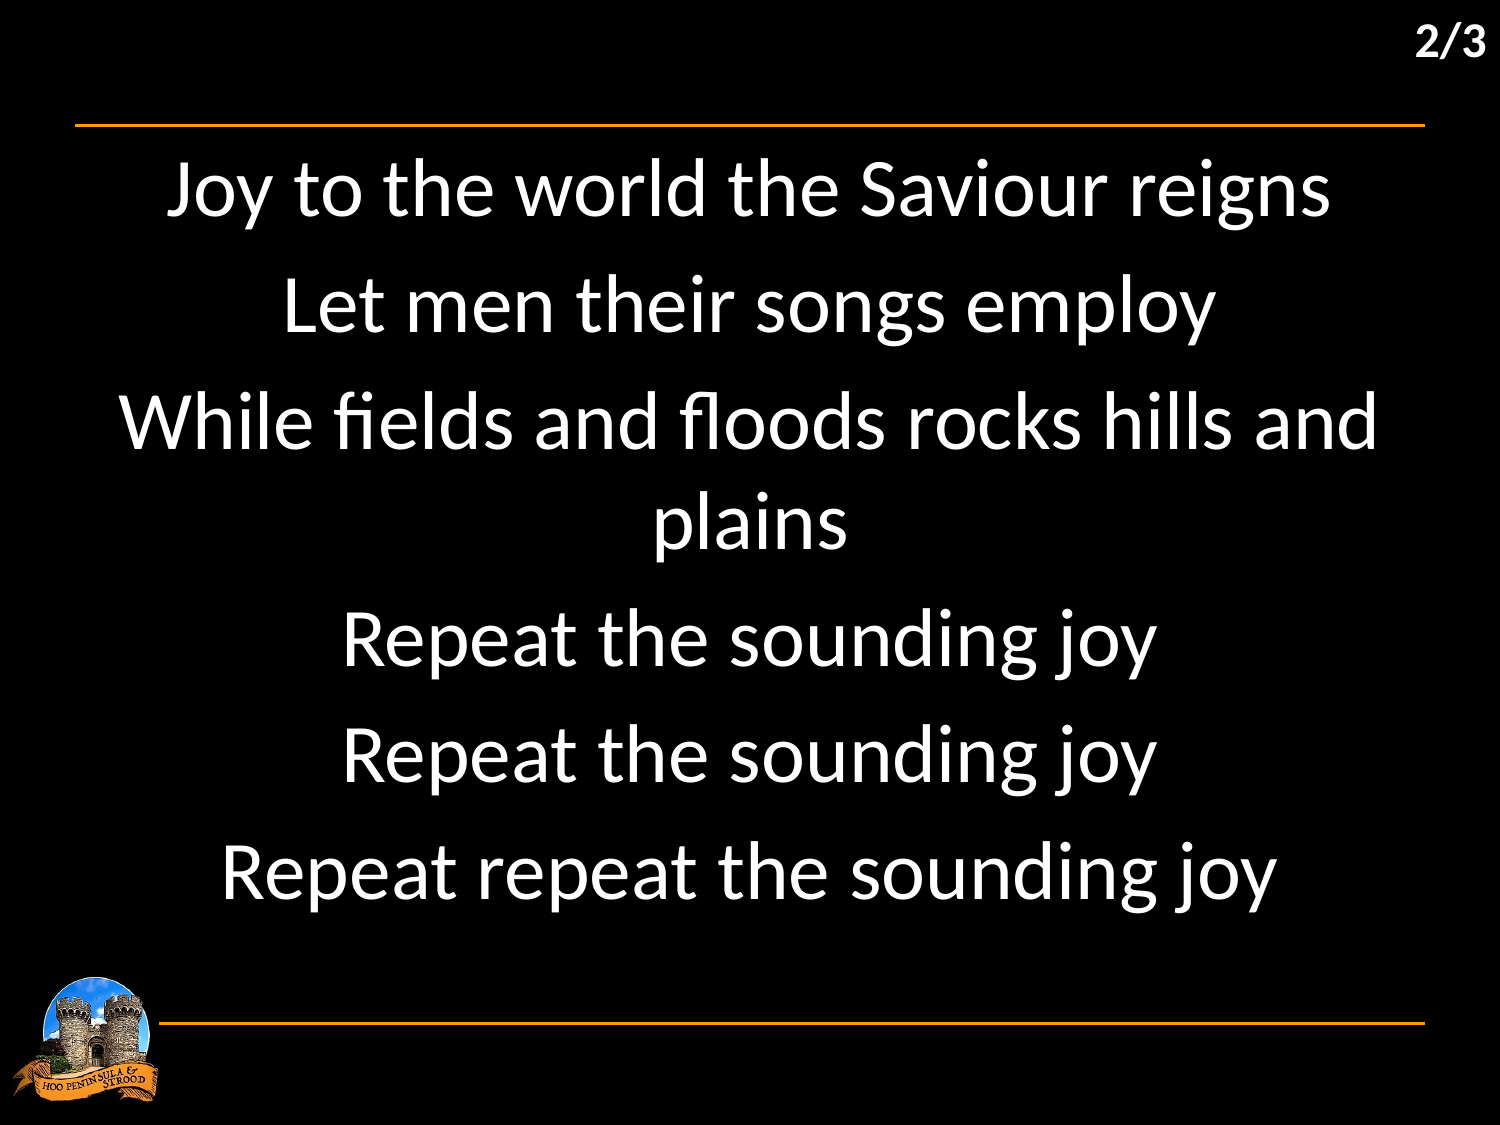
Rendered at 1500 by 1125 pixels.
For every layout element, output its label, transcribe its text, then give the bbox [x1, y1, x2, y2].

picture [11, 975, 23, 1103]
text_box 2/3 [1399, 0, 1500, 75]
subtitle Joy to the world the Saviour reigns Let men their songs employ While fields and floods rocks hills and plains Repeat the sounding joy Repeat the sounding joy Repeat repeat the sounding joy [23, 125, 1477, 1125]
